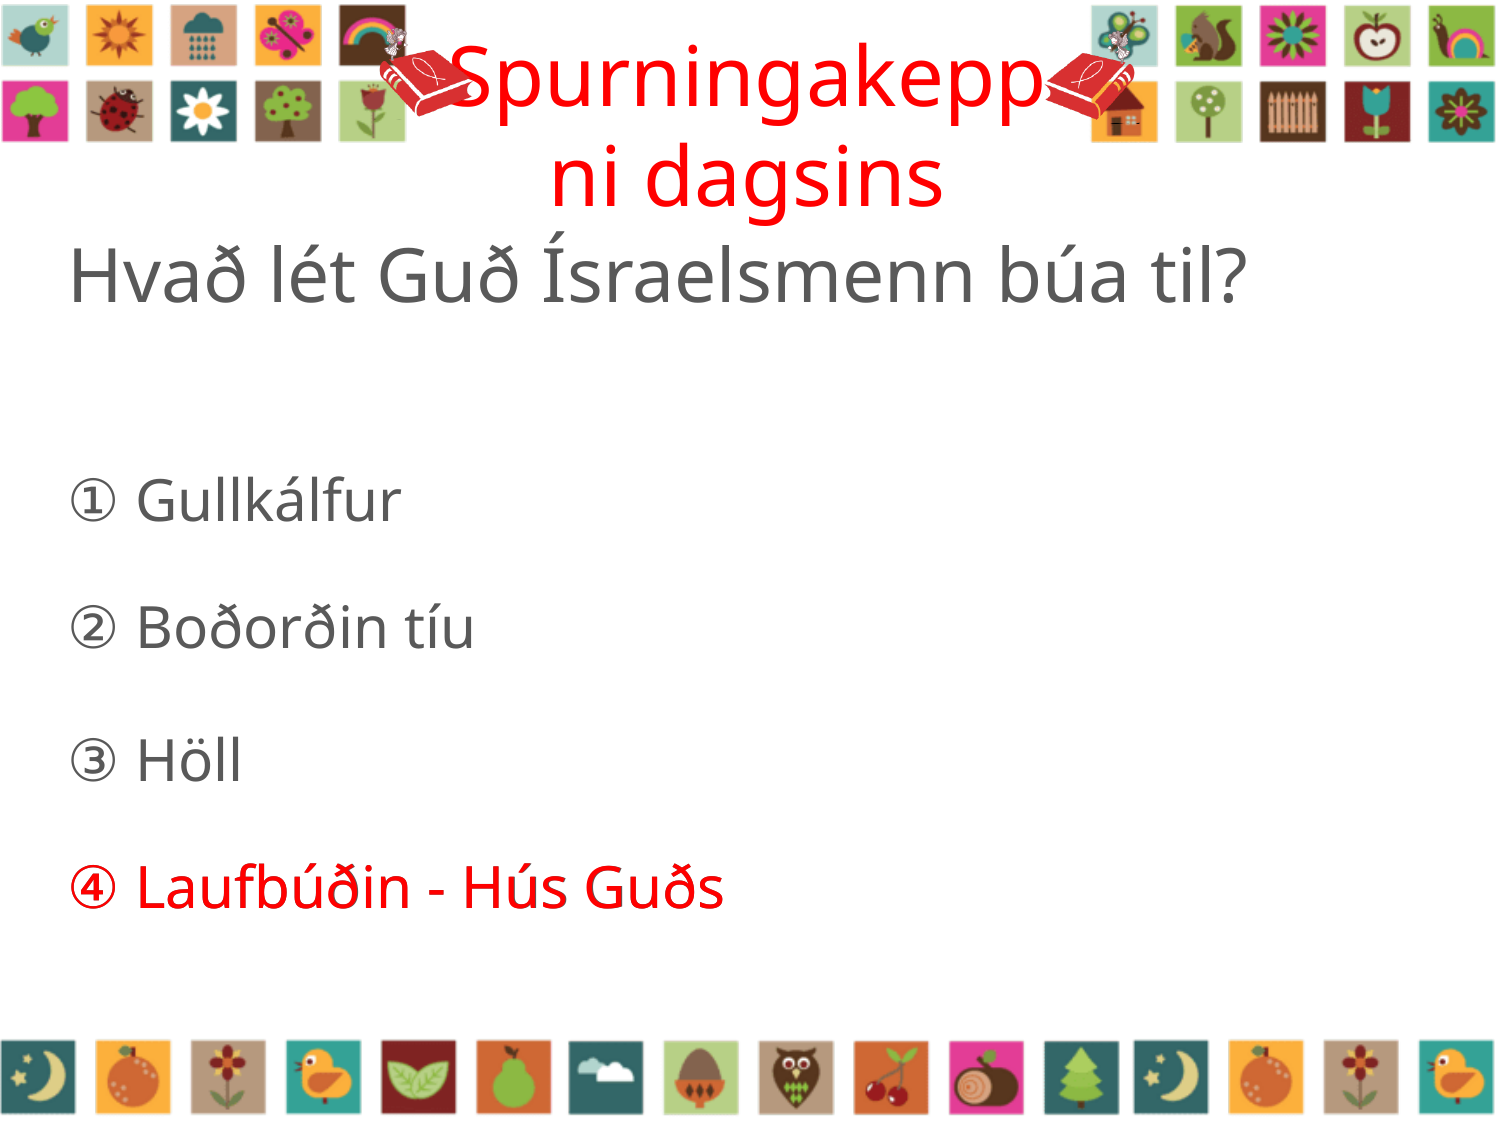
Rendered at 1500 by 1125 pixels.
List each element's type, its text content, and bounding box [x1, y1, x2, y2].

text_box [0, 1028, 1500, 1118]
text_box ① Gullkálfur [53, 456, 1436, 541]
text_box Hvað lét Guð Ísraelsmenn búa til? [53, 219, 1436, 325]
text_box ③ Höll [53, 716, 1483, 801]
text_box Spurningakeppni dagsins [414, 16, 1080, 219]
picture [1012, 3, 1500, 150]
text_box ④ Laufbúðin - Hús Guðs [52, 842, 1482, 928]
text_box ② Boðorðin tíu [53, 582, 1436, 668]
picture [0, 3, 505, 150]
